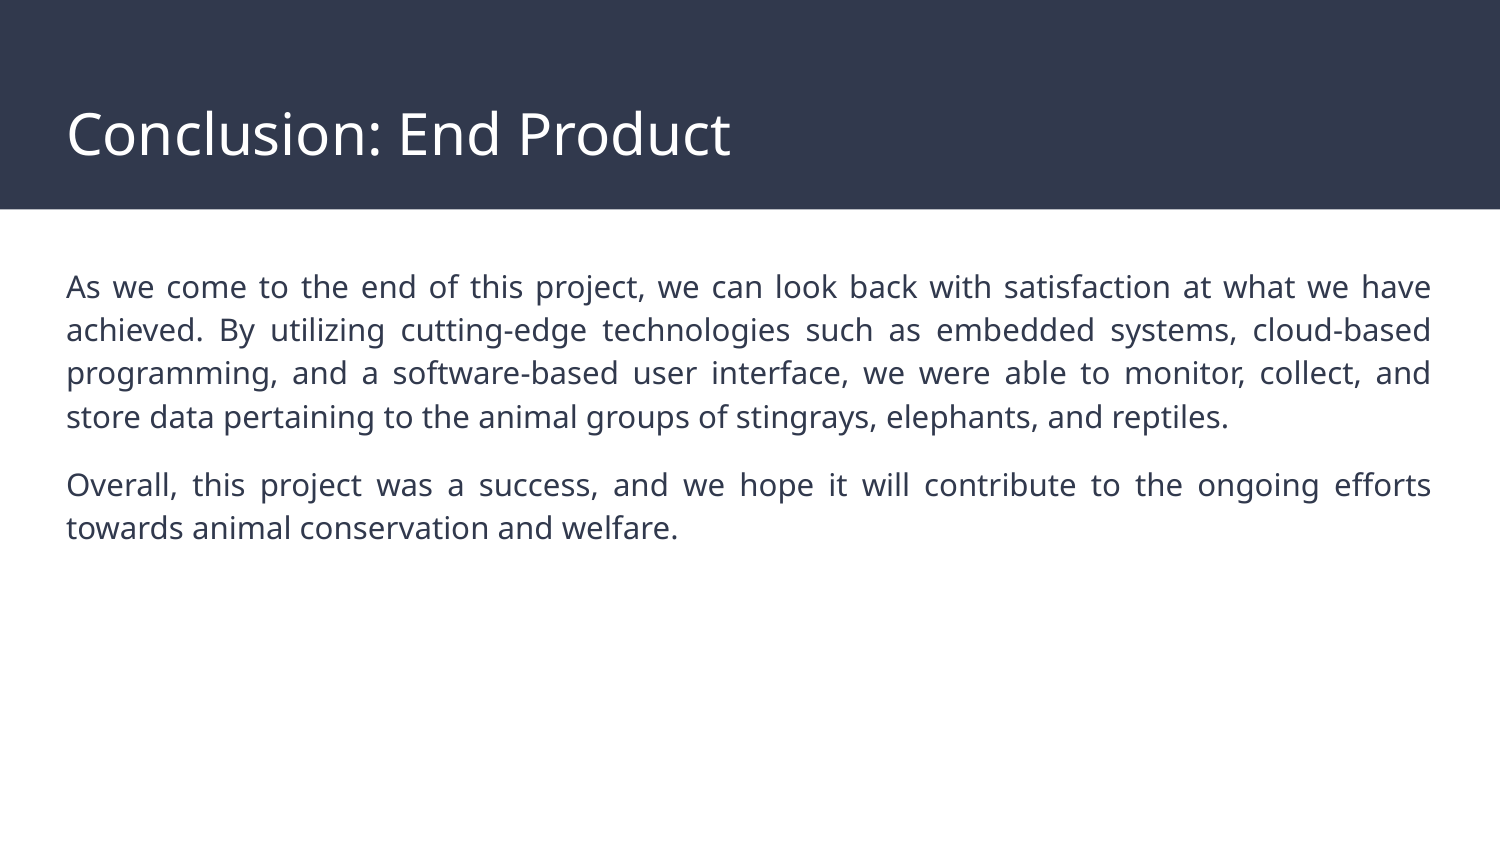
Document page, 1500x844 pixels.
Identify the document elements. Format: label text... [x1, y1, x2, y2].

title Conclusion: End Product [51, 82, 1449, 185]
list As we come to the end of this project, we can look back with satisfaction at what we have achieved. By utilizing cutting-edge technologies such as embedded systems, cloud-based programming, and a software-based user interface, we were able to monitor, collect, and store data pertaining to the animal groups of stingrays, elephants, and reptiles. Overall, this project was a success, and we hope it will contribute to the ongoing efforts towards animal conservation and welfare. [51, 247, 1449, 752]
